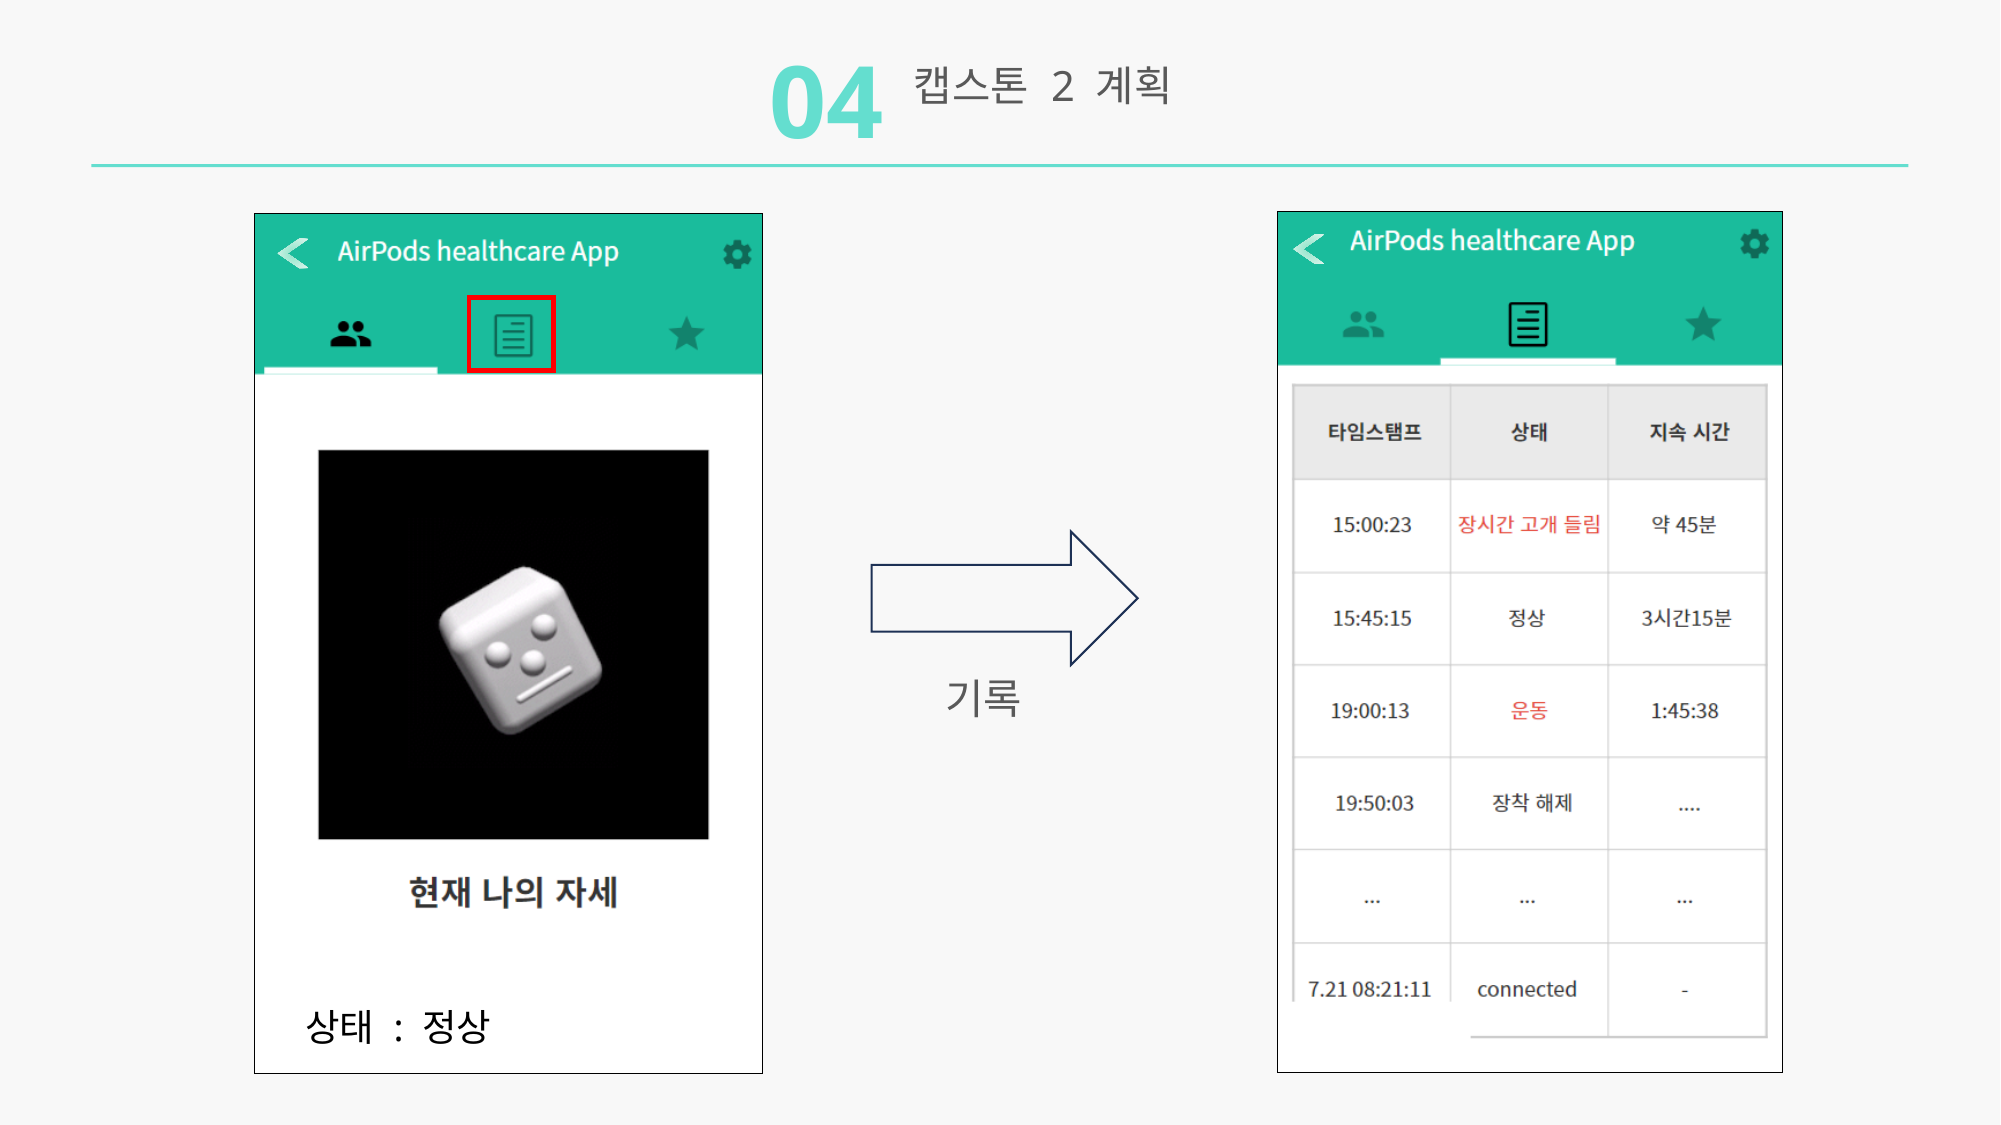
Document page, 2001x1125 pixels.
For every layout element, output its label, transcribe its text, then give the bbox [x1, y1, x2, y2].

picture [254, 213, 763, 1074]
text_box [1286, 227, 1325, 264]
text_box [1424, 163, 1909, 168]
picture [1277, 211, 1783, 1073]
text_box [755, 30, 1424, 168]
text_box [870, 529, 1140, 665]
text_box [90, 163, 755, 168]
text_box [270, 231, 309, 269]
text_box 기록 [930, 665, 1277, 730]
